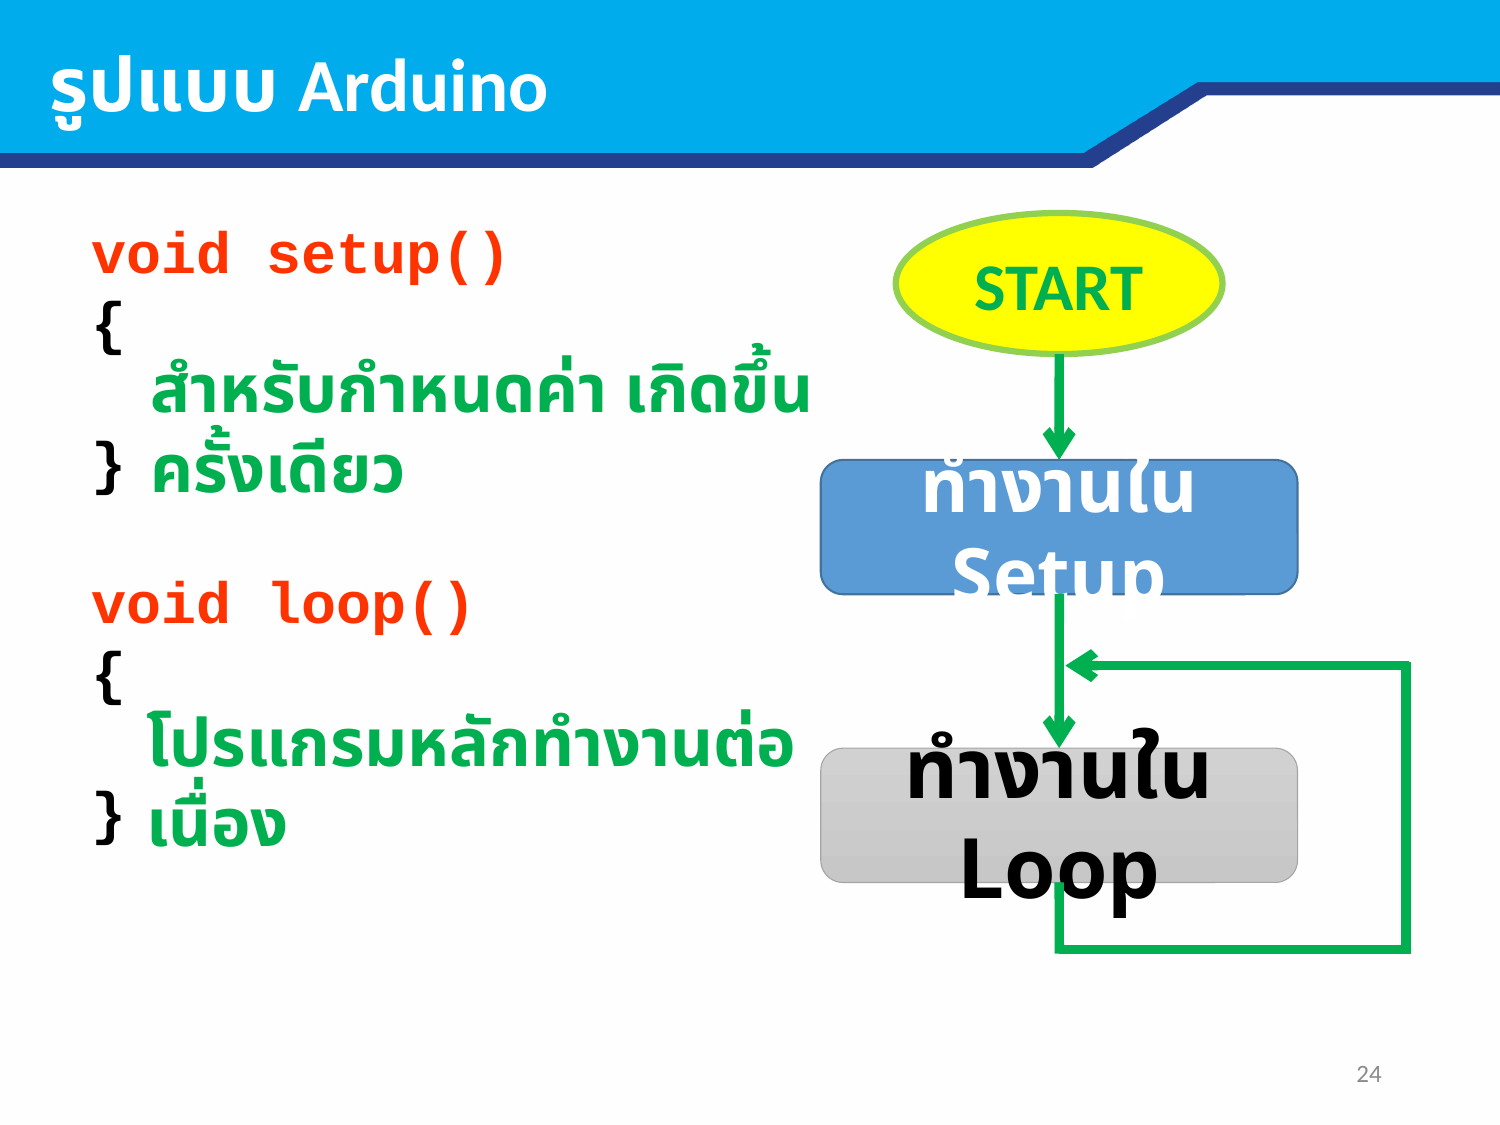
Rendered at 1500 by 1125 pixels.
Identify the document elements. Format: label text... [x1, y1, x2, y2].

picture [0, 83, 1500, 1125]
text_box โปรแกรมหลักทำงานต่อเนื่อง [131, 692, 856, 867]
slide_number 24 [1059, 1042, 1397, 1103]
text_box รูปแบบ Arduino [34, 29, 564, 134]
text_box ทำงานใน Setup [819, 458, 1299, 596]
text_box void setup() { } void loop() { } [76, 208, 550, 853]
text_box ทำงานใน Loop [820, 747, 1299, 884]
text_box สำหรับกำหนดค่า เกิดขึ้นครั้งเดียว [135, 337, 860, 513]
text_box START [894, 211, 1224, 356]
